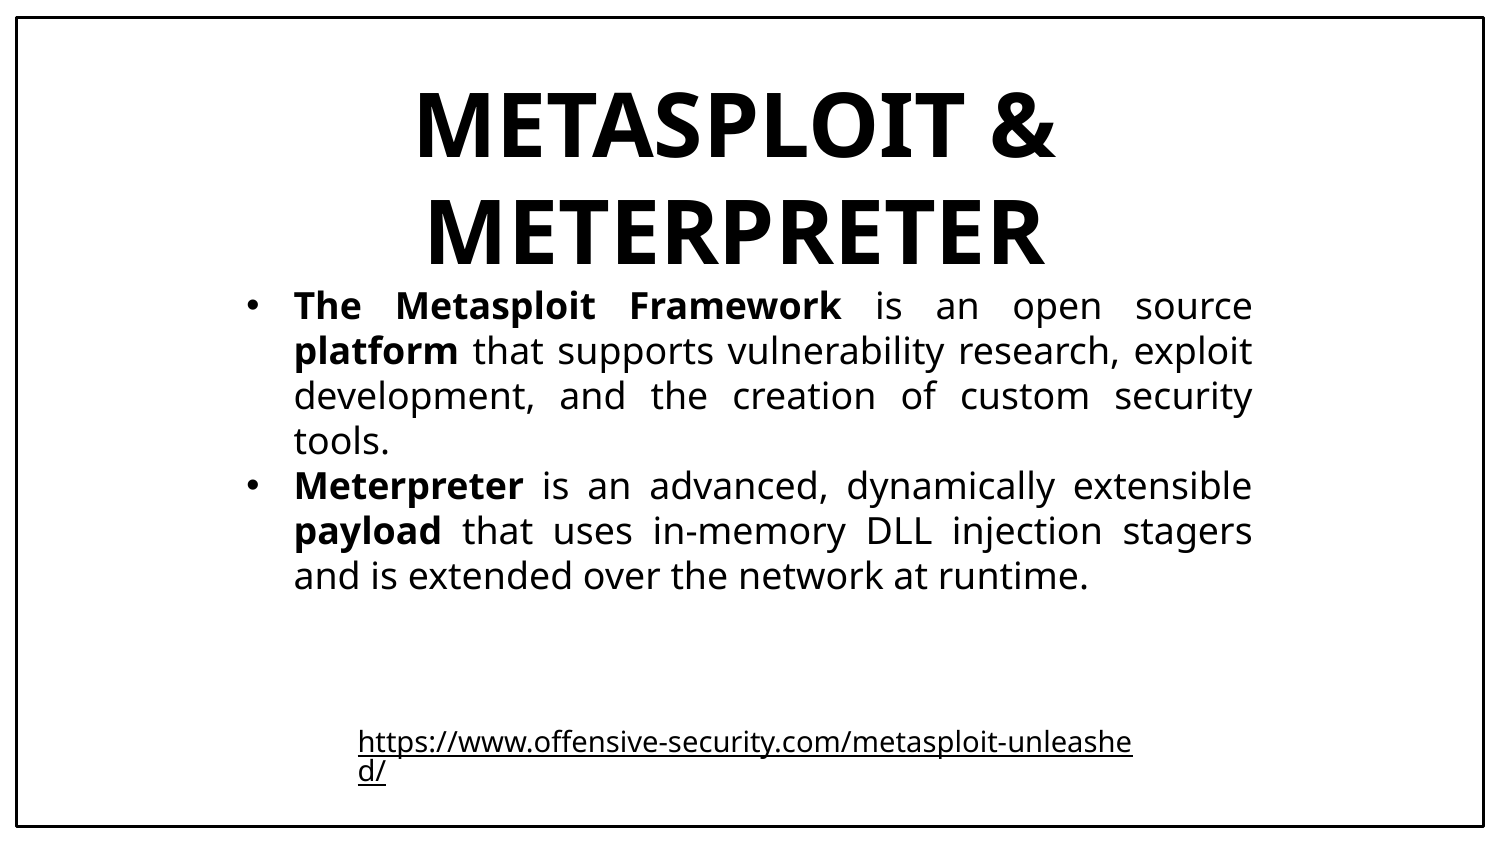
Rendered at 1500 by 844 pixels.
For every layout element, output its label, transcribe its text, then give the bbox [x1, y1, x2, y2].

text_box https://www.offensive-security.com/metasploit-unleashed/ [342, 715, 1158, 771]
text_box The Metasploit Framework is an open source platform that supports vulnerability research, exploit development, and the creation of custom security tools. Meterpreter is an advanced, dynamically extensible payload that uses in-memory DLL injection stagers and is extended over the network at runtime. [231, 274, 1269, 605]
title METASPLOIT & METERPRETER [102, 52, 1367, 170]
